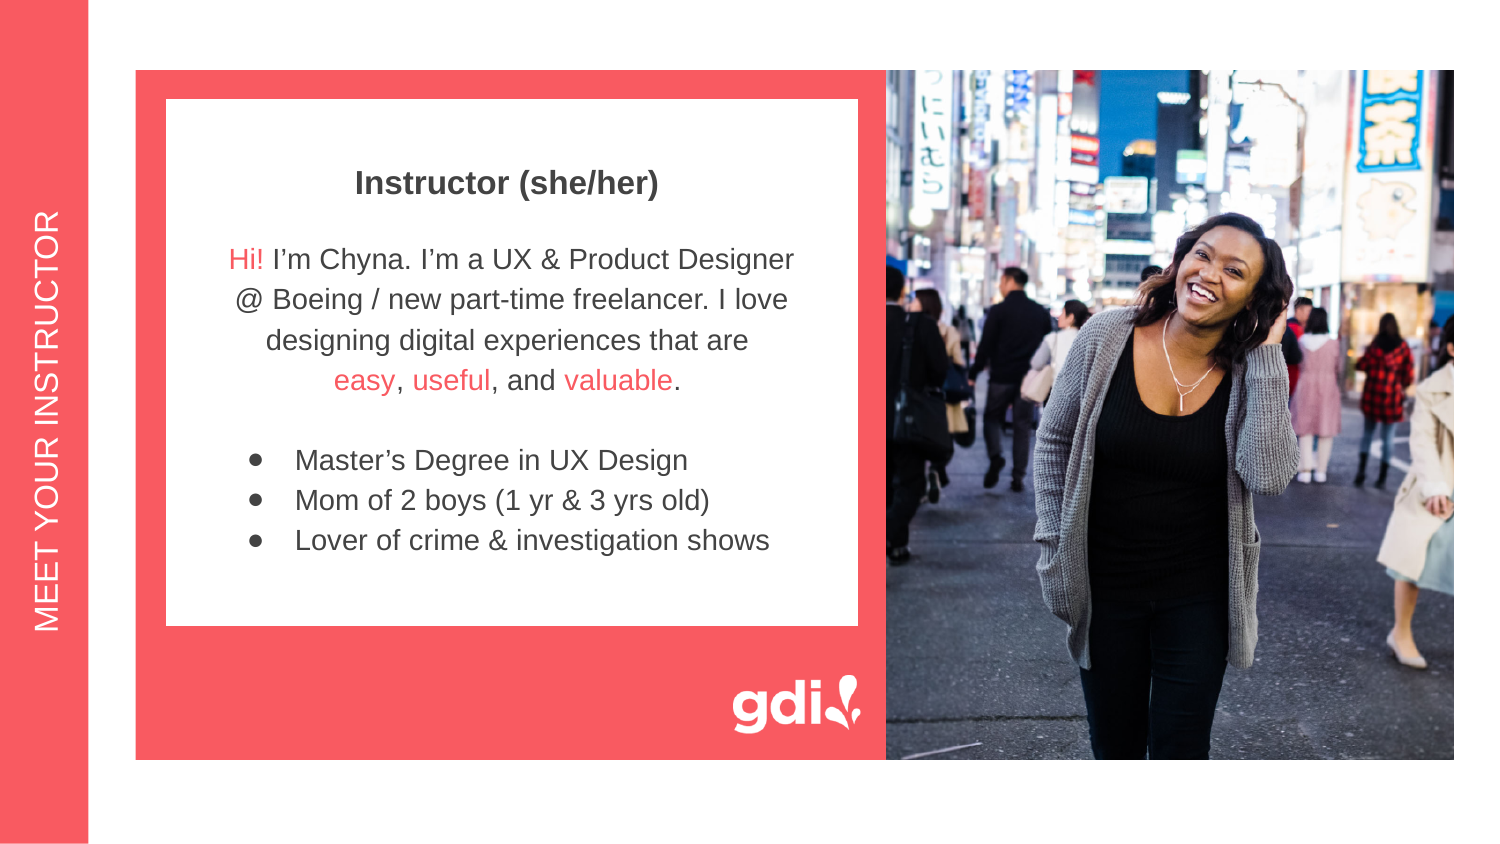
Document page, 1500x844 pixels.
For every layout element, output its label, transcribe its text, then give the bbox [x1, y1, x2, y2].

title MEET YOUR INSTRUCTOR [17, 41, 72, 803]
subtitle Instructor (she/her) [271, 149, 753, 208]
text_box [135, 70, 884, 760]
text_box [163, 96, 861, 629]
picture [732, 674, 861, 735]
picture [1367, 69, 1417, 94]
picture [1388, 93, 1419, 100]
picture [886, 69, 1454, 761]
subtitle Hi! I’m Chyna. I’m a UX & Product Designer @ Boeing / new part-time freelancer. I love designing digital experiences that are easy, useful, and valuable. Master’s Degree in UX Design Mom of 2 boys (1 yr & 3 yrs old) Lover of crime & investigation shows [204, 220, 819, 619]
